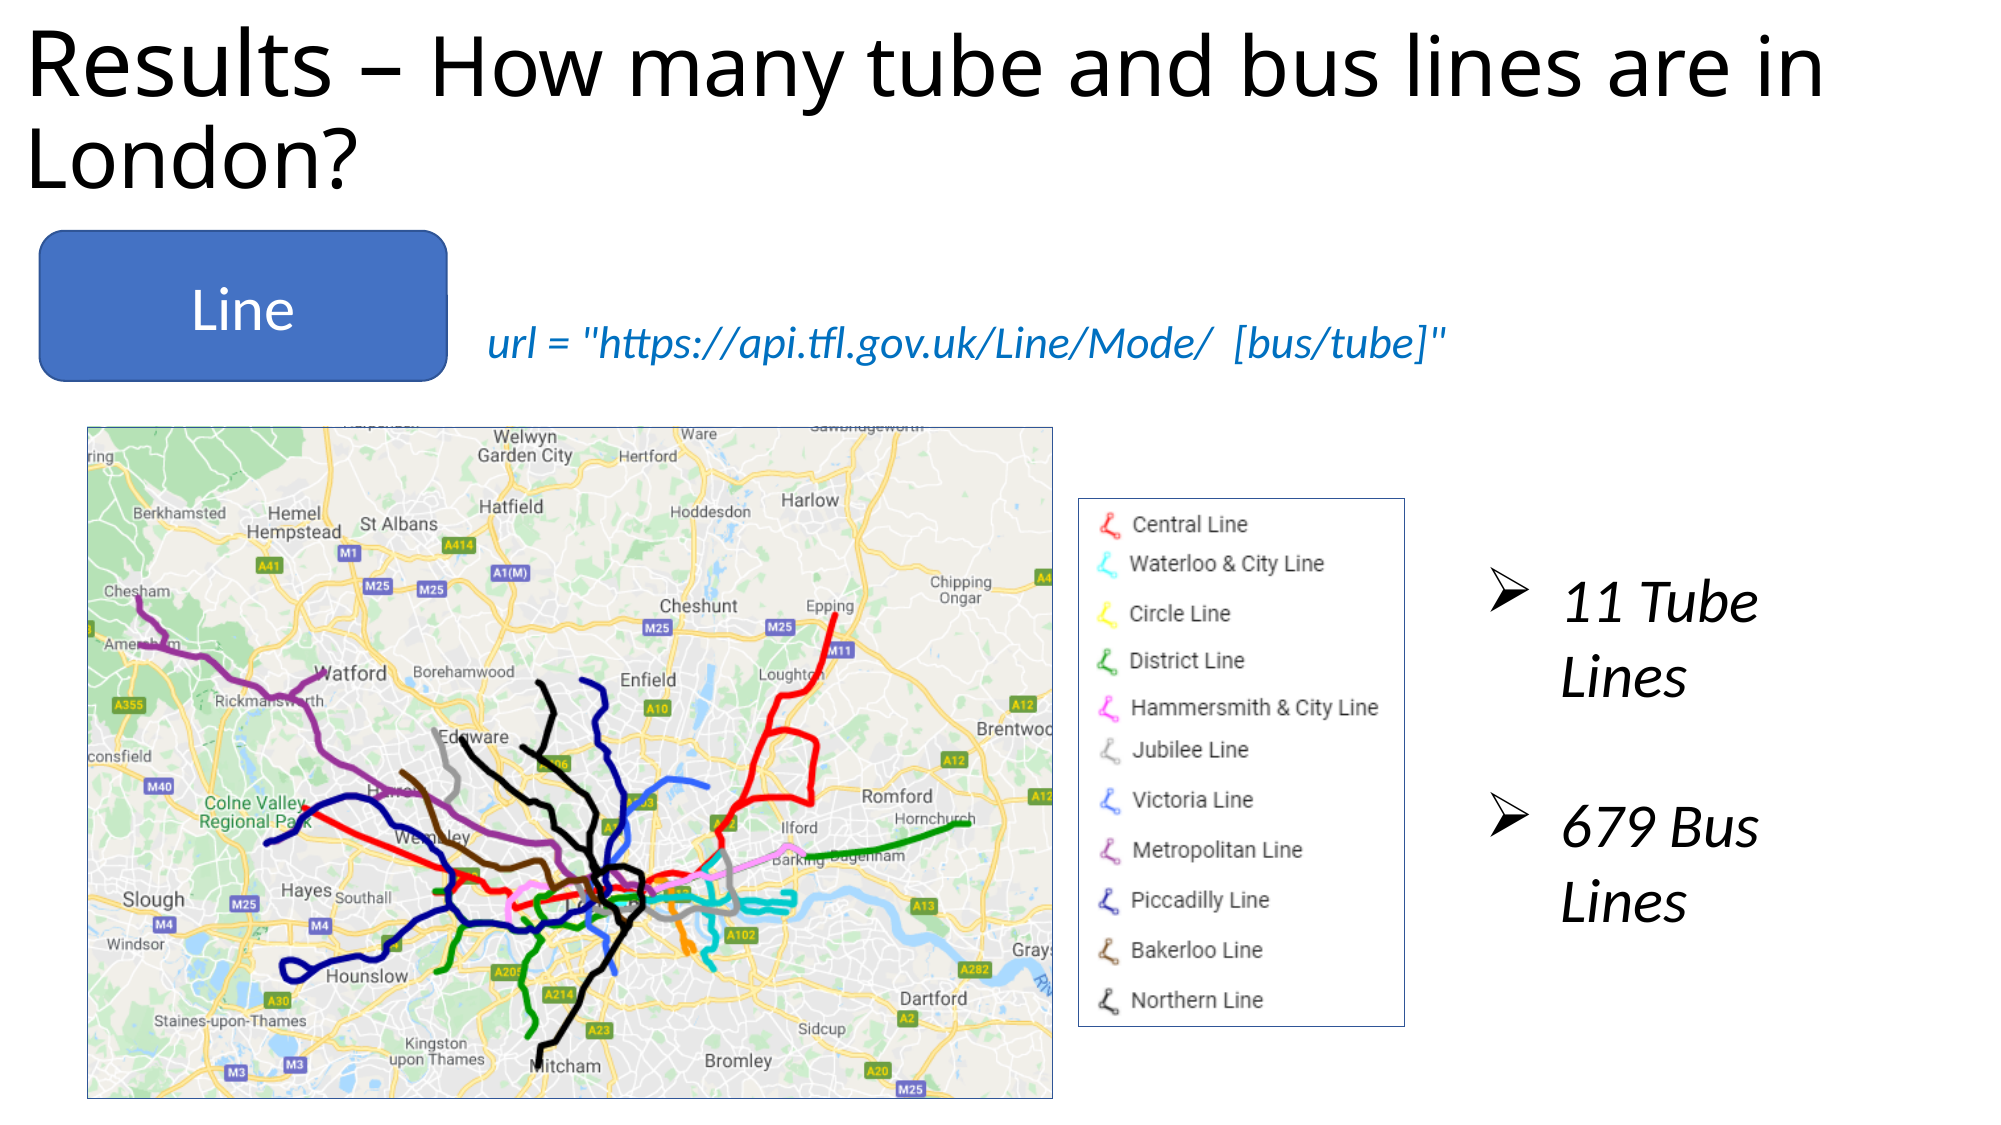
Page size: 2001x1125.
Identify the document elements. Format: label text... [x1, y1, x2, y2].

text_box 11 Tube Lines 679 Bus Lines [1470, 552, 1896, 1093]
title Results – How many tube and bus lines are in London? [9, 3, 2000, 221]
text_box url = "https://api.tfl.gov.uk/Line/Mode/ [bus/tube]" [472, 305, 1969, 375]
picture [1078, 498, 1405, 1027]
text_box Line [38, 229, 448, 382]
picture [87, 426, 1053, 1099]
